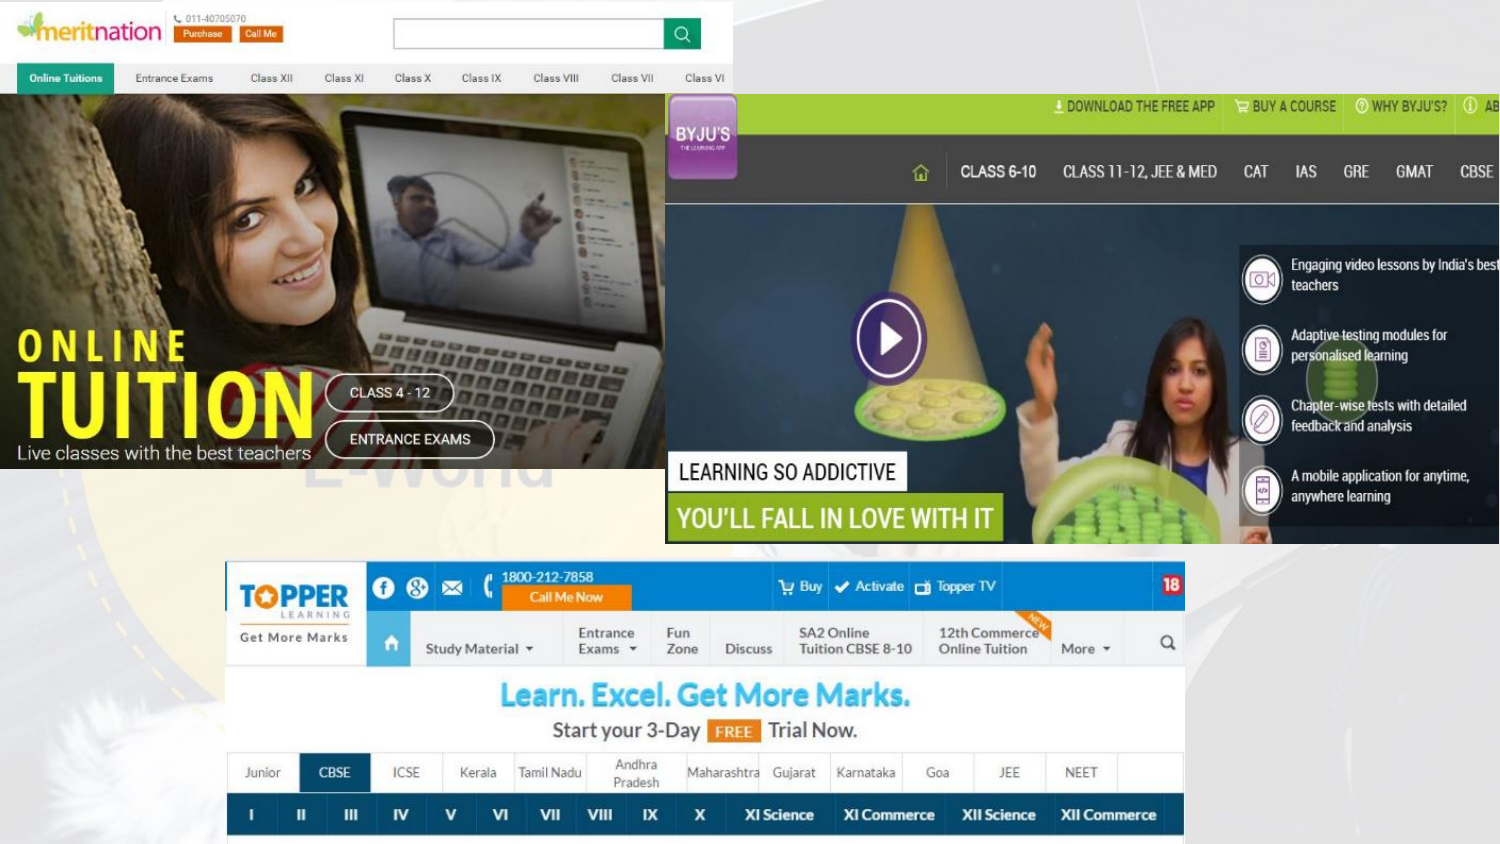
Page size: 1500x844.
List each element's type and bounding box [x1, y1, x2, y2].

picture [0, 0, 1500, 844]
list [665, 94, 1499, 544]
